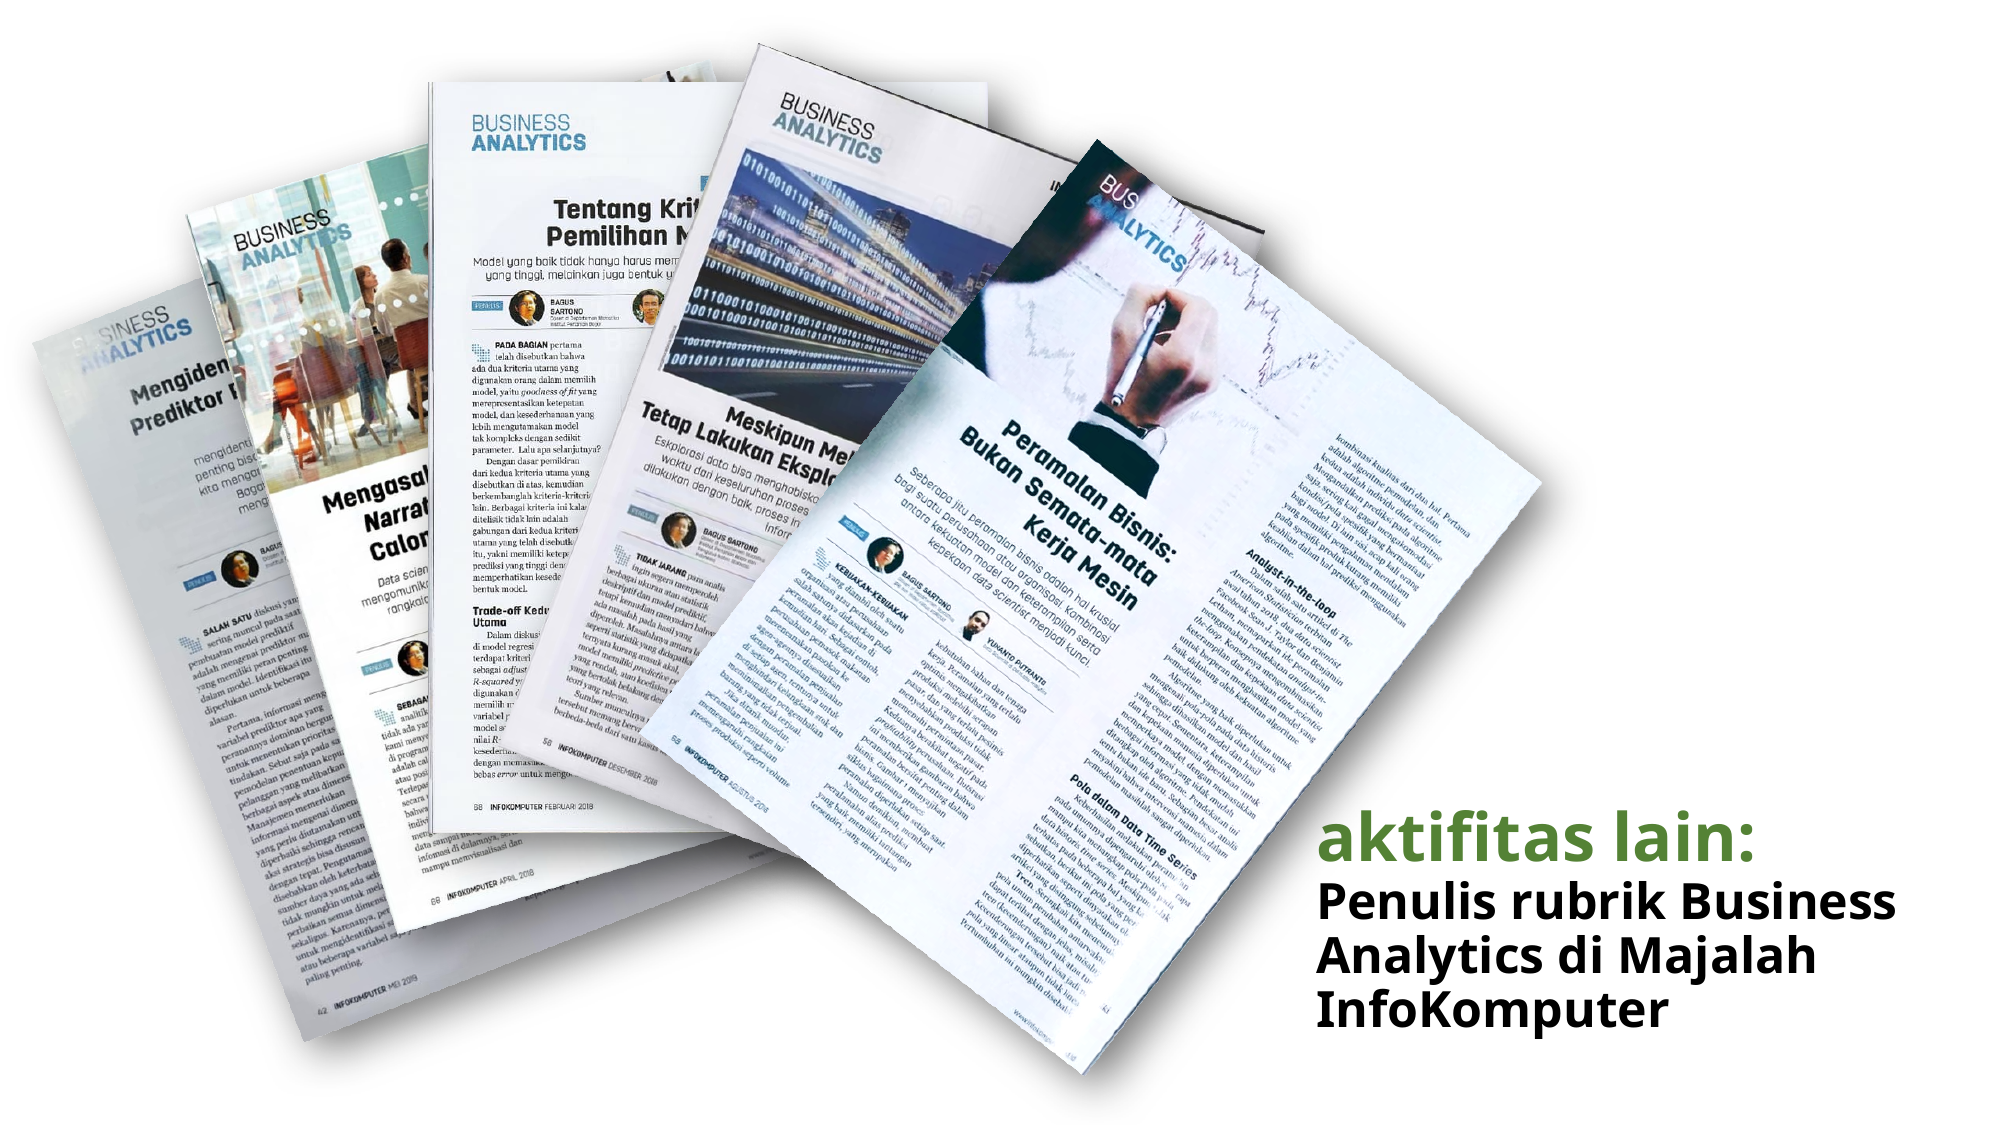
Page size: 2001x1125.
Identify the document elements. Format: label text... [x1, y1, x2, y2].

title aktifitas lain: Penulis rubrik Business Analytics di Majalah InfoKomputer [1301, 812, 1976, 1030]
picture [32, 43, 1541, 1075]
